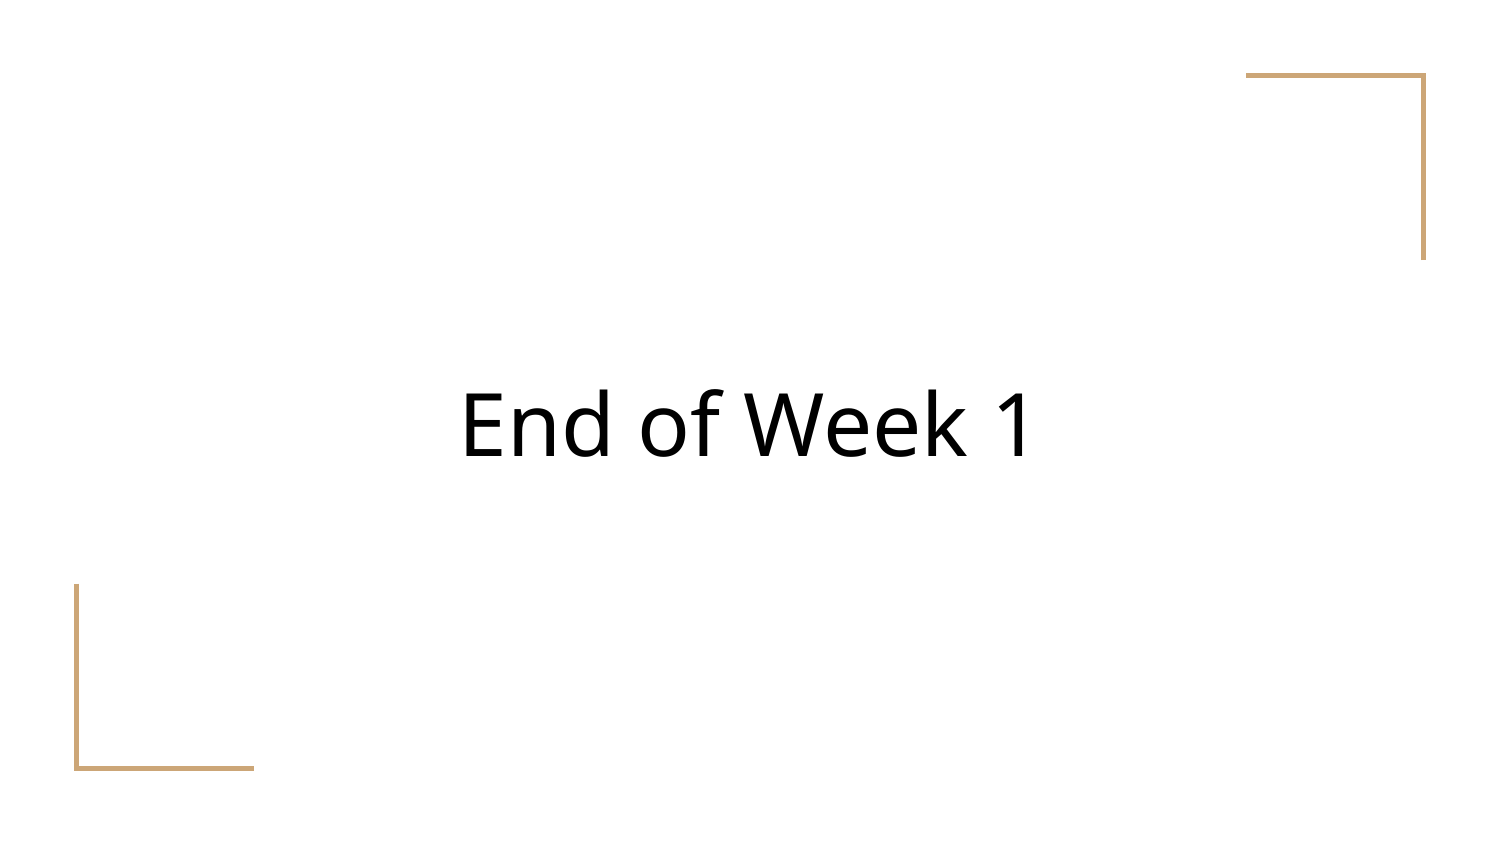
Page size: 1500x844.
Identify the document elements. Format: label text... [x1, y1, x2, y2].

title End of Week 1 [126, 296, 1374, 548]
